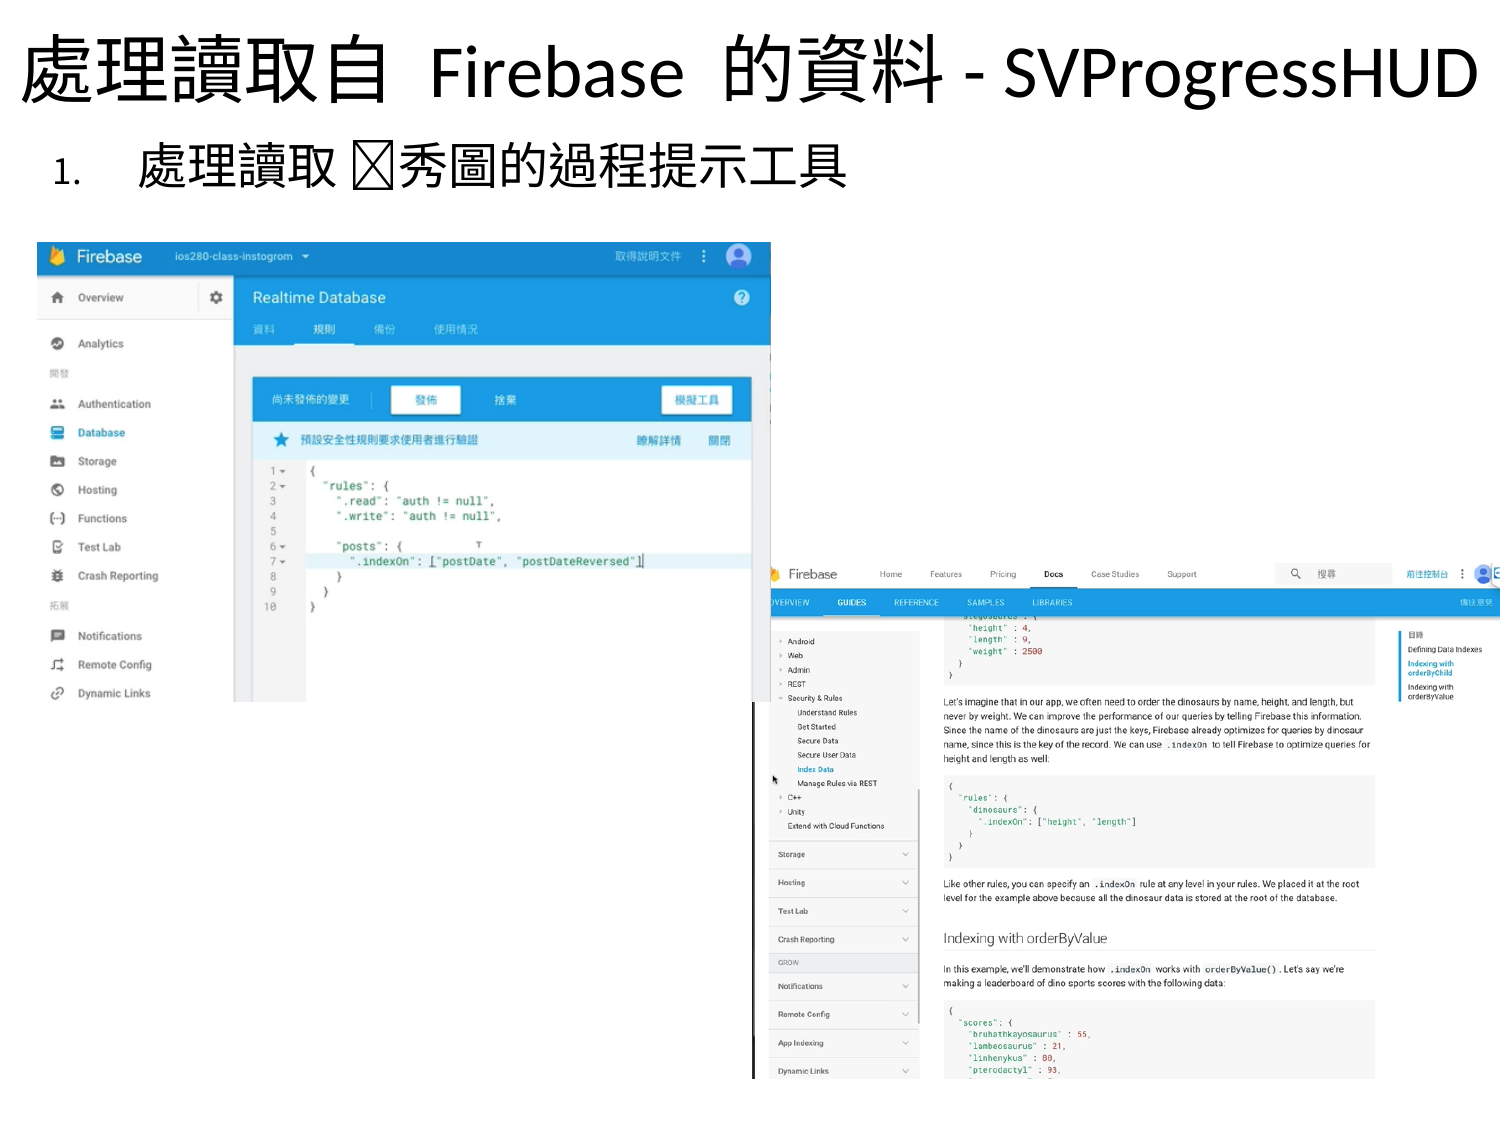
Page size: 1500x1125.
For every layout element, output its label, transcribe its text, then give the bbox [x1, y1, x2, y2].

picture [37, 242, 1500, 1079]
title 處理讀取自 Firebase 的資料- SVProgressHUD [0, 0, 1500, 137]
list 處理讀取 秀圖的過程提示工具 [37, 127, 1464, 355]
